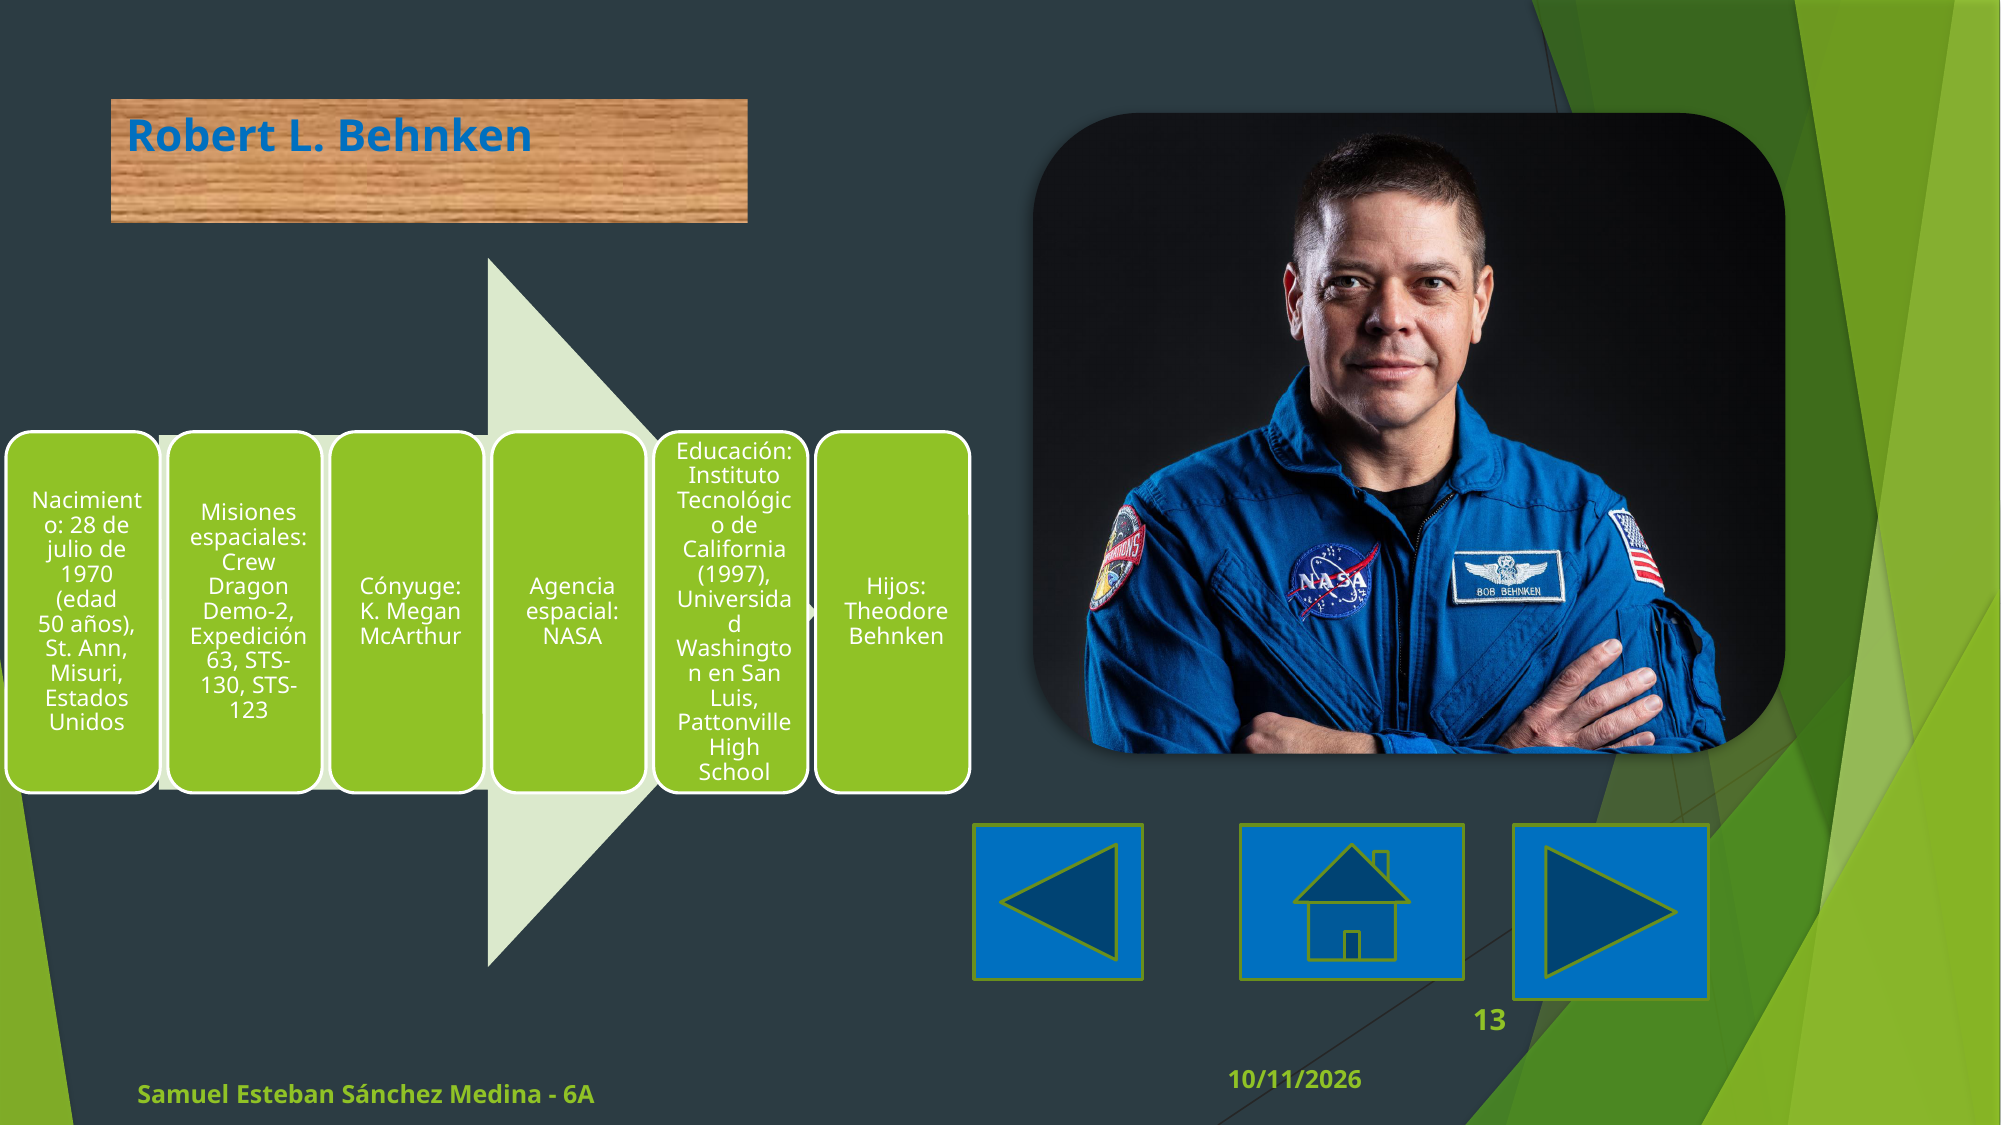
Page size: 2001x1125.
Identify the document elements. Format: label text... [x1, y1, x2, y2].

title Robert L. Behnken [111, 99, 748, 159]
slide_number 13 [1409, 991, 1522, 1051]
text_box [1239, 823, 1465, 981]
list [5, 160, 971, 1065]
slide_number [1202, 1050, 1378, 1111]
text_box [975, 823, 1144, 981]
footer Samuel Esteban Sánchez Medina - 6A [122, 1063, 1156, 1124]
text_box [1512, 823, 1710, 1001]
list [1032, 112, 1786, 755]
